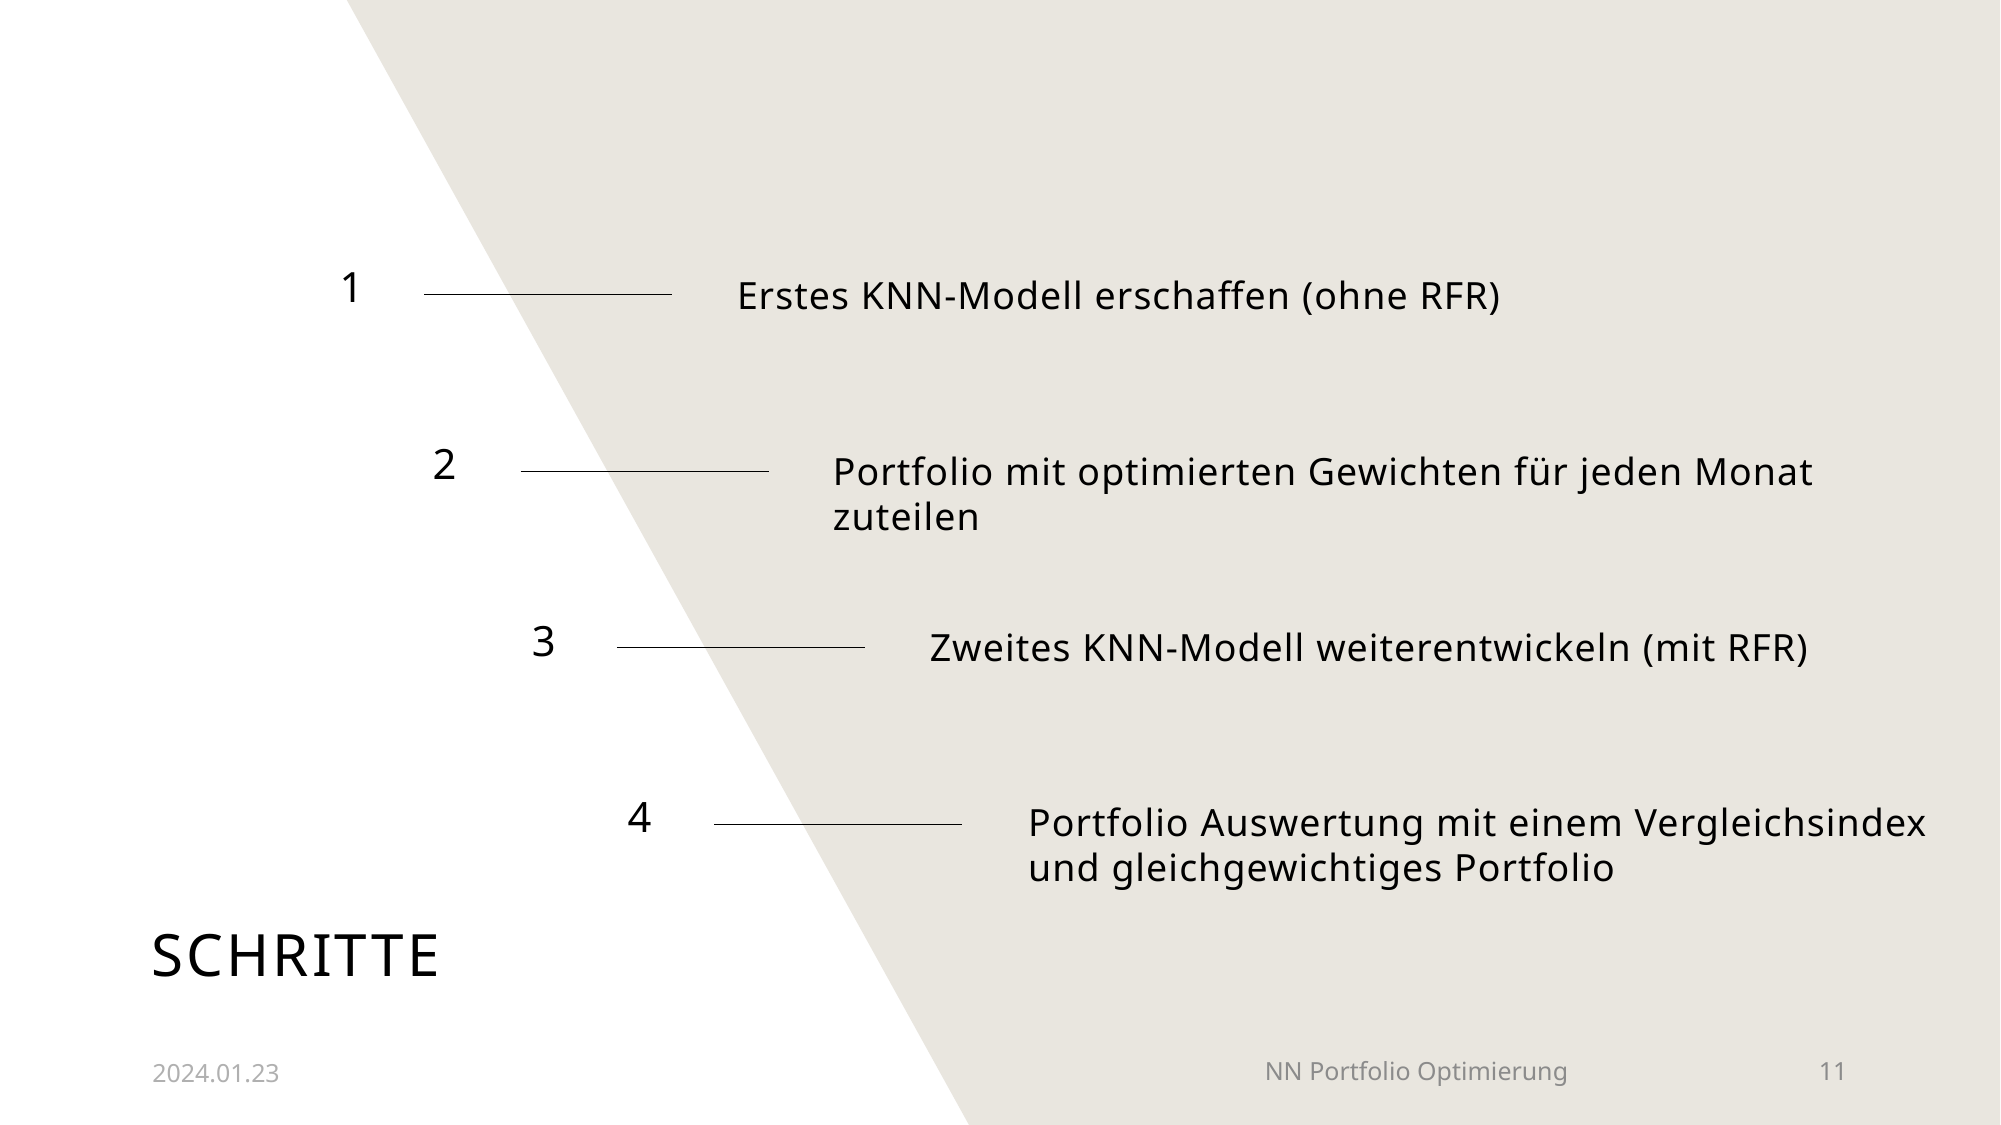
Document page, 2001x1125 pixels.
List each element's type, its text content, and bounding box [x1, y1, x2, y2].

list Zweites KNN-Modell weiterentwickeln (mit RFR) [914, 616, 1913, 782]
list 1 [27, 247, 379, 332]
title Schritte [136, 909, 807, 1006]
list Erstes KNN-Modell erschaffen (ohne RFR) [722, 264, 1593, 431]
list Portfolio Auswertung mit einem Vergleichsindex und gleichgewichtiges Portfolio [1013, 791, 1949, 958]
list 4 [315, 777, 667, 862]
slide_number 11 [1773, 1042, 1863, 1103]
footer NN Portfolio Optimierung [1107, 1042, 1727, 1103]
list Portfolio mit optimierten Gewichten für jeden Monat zuteilen [817, 440, 1971, 606]
list 3 [219, 600, 571, 685]
list 2 [120, 423, 472, 509]
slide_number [137, 1042, 588, 1103]
